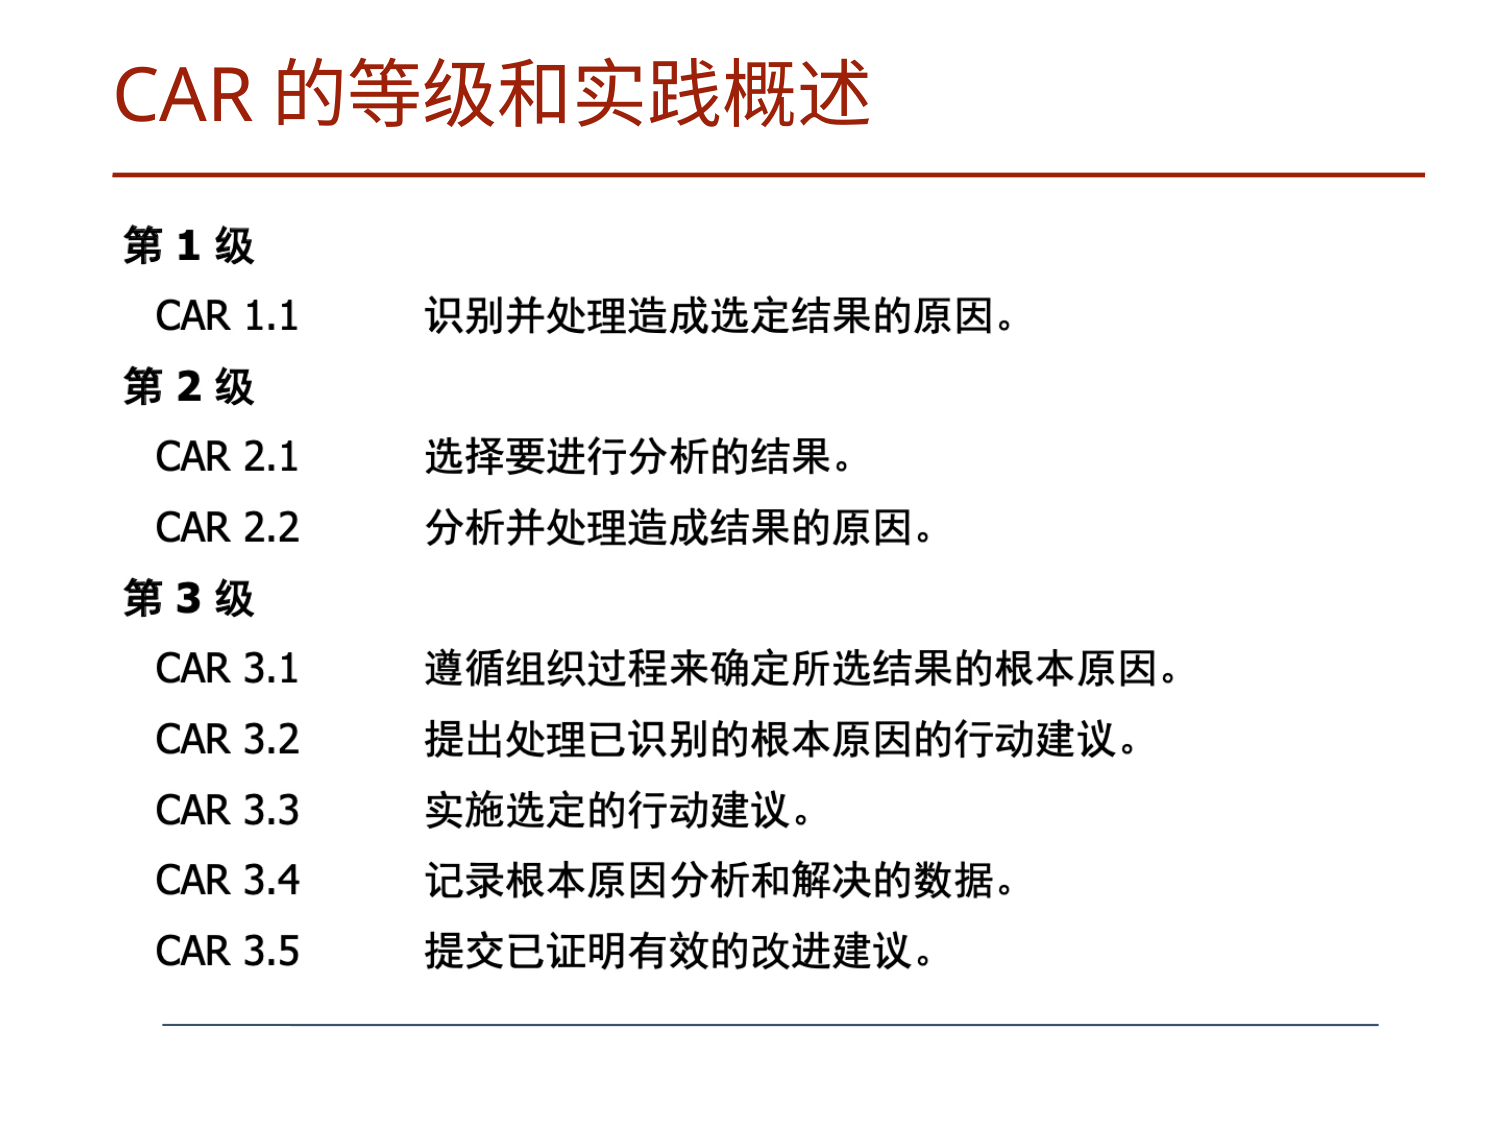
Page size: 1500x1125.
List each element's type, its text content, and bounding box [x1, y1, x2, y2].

picture [112, 212, 1188, 984]
title CAR的等级和实践概述 [112, 57, 1309, 150]
